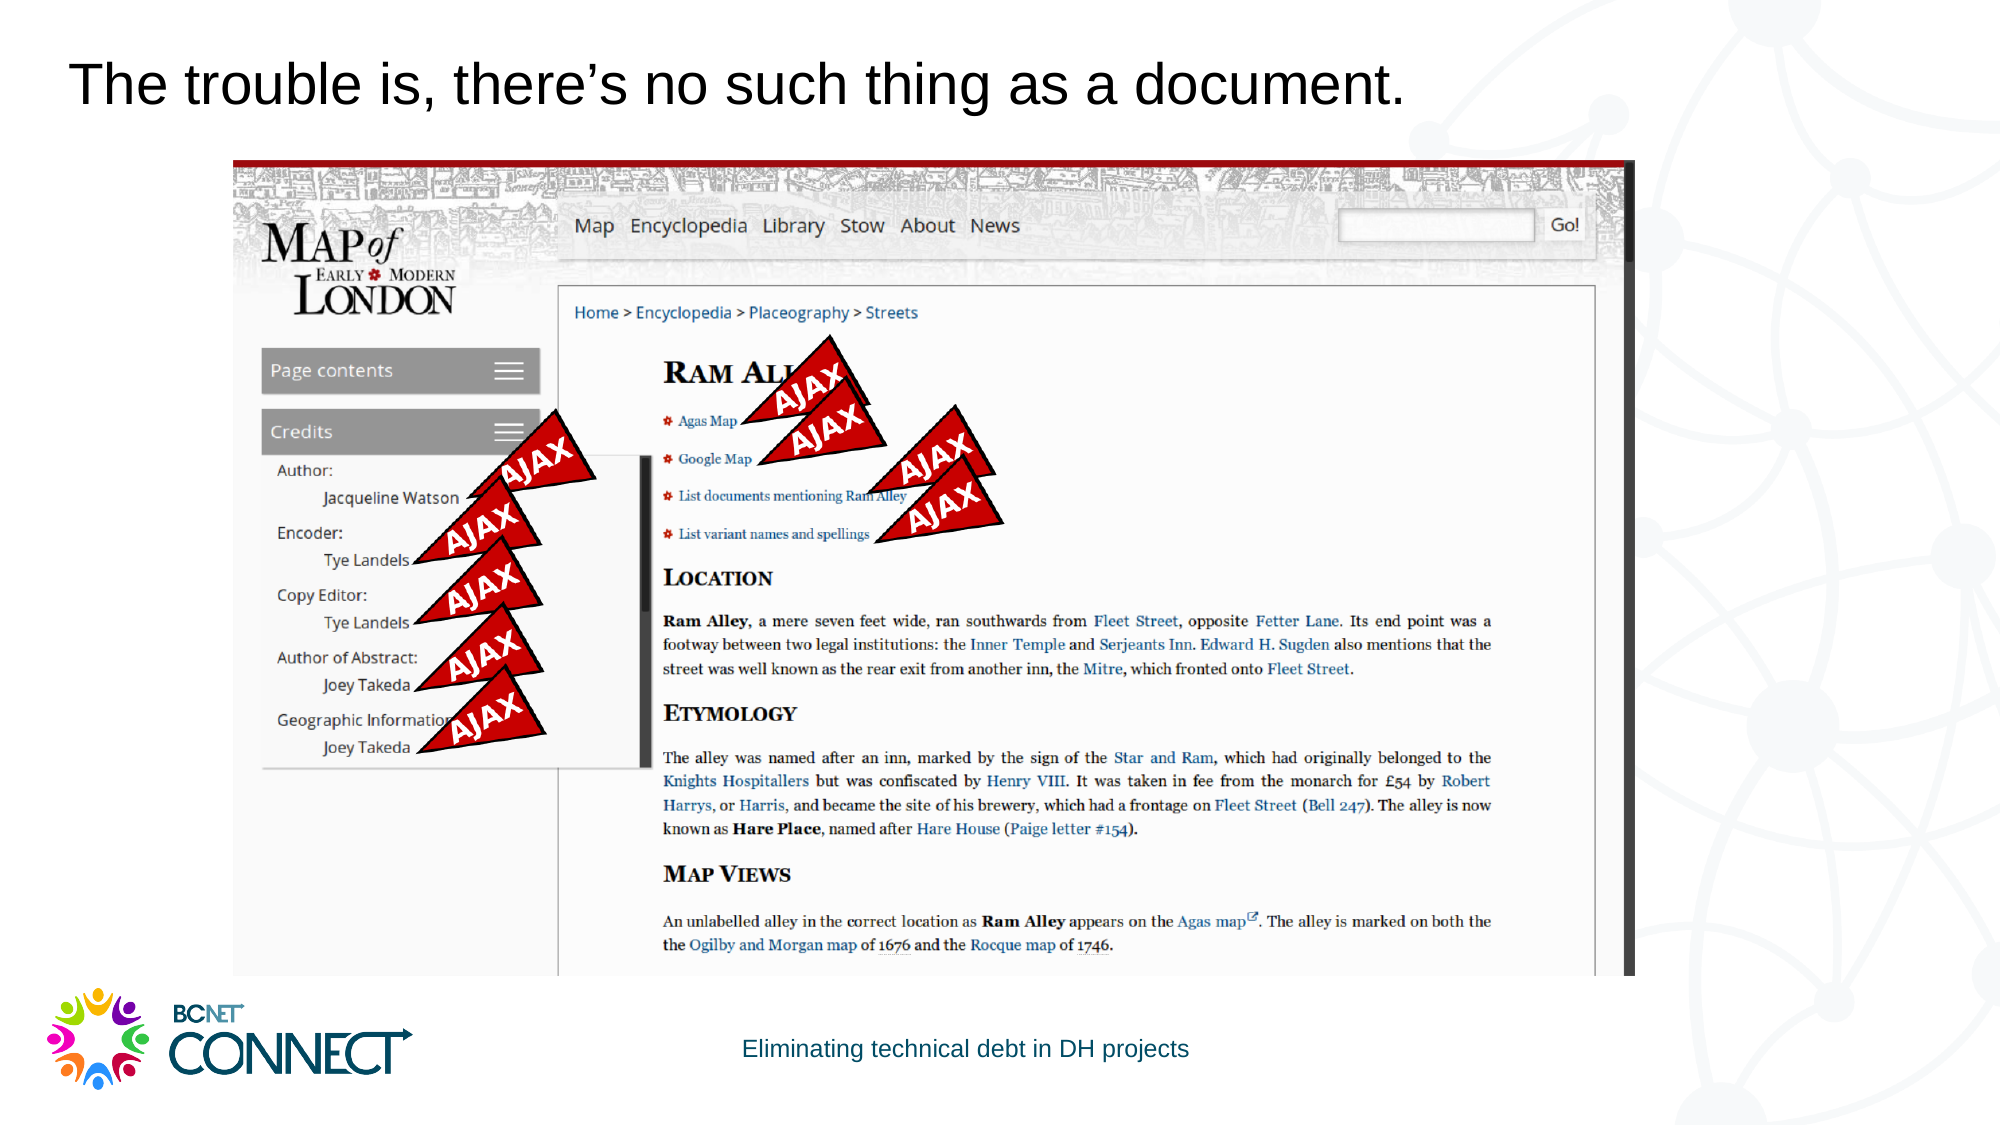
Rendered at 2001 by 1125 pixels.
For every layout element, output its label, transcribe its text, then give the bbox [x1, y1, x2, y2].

picture [233, 0, 2000, 1125]
picture [47, 988, 413, 1090]
text_box The trouble is, there’s no such thing as a document. [68, 46, 1932, 220]
footer Eliminating technical debt in DH projects [727, 1017, 1281, 1078]
